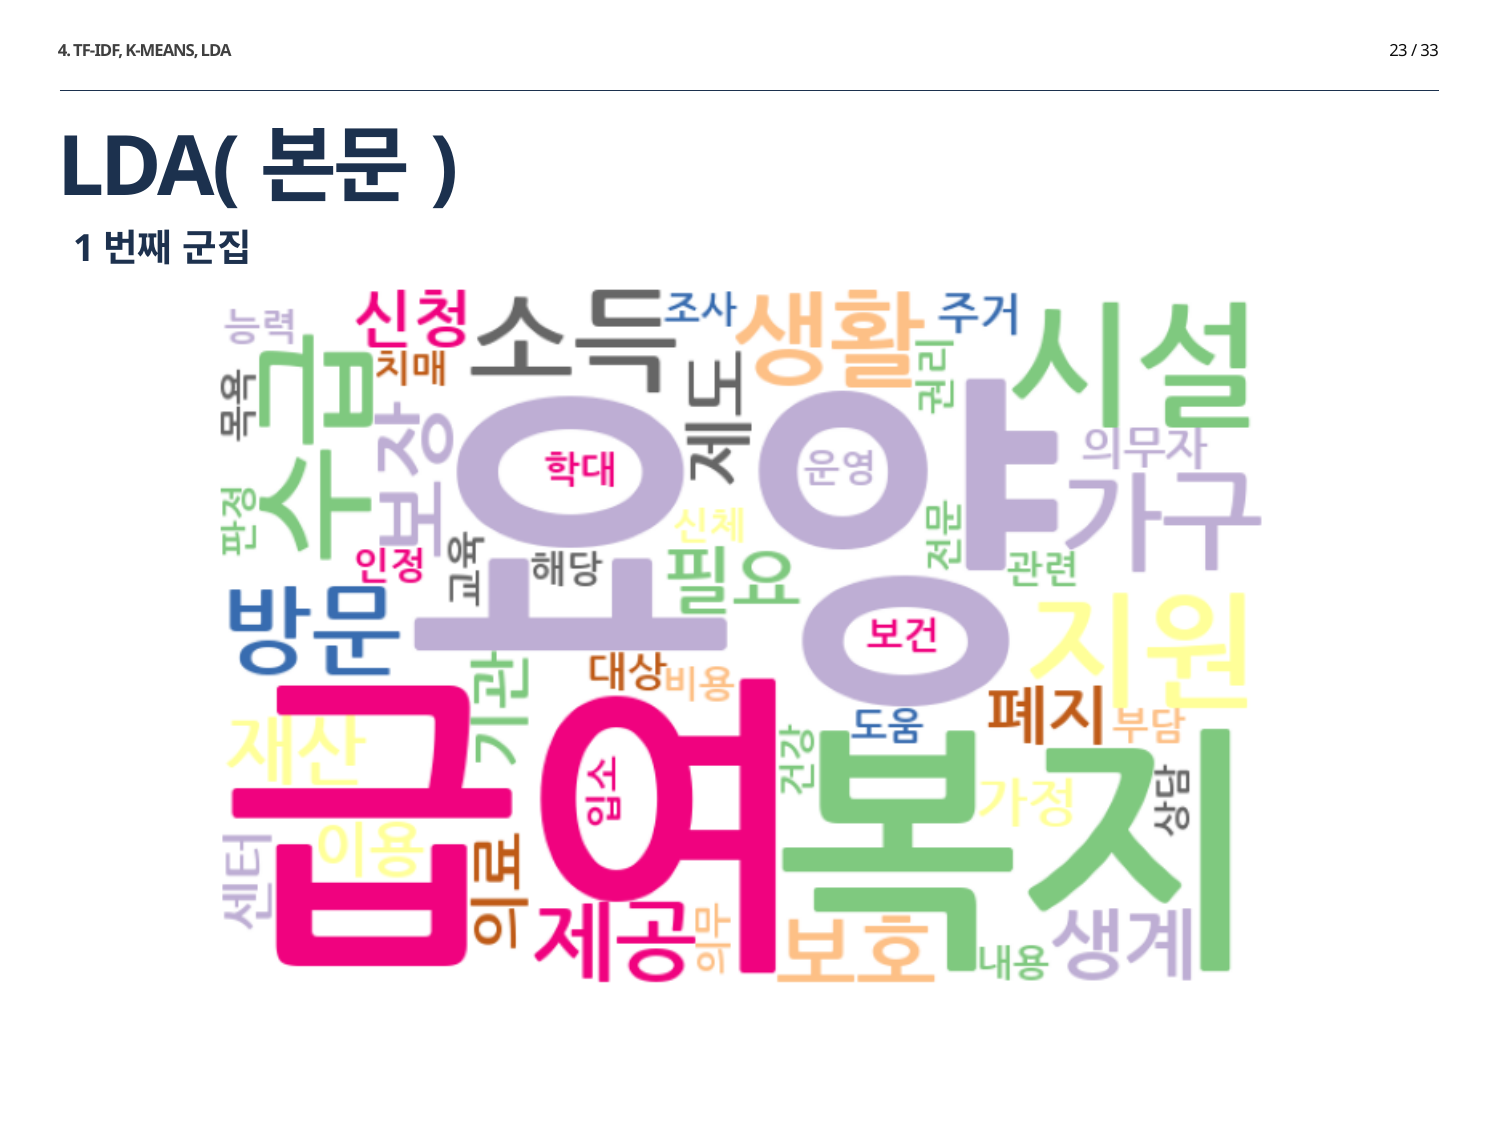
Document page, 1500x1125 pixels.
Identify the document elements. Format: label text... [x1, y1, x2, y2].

text_box 1번째 군집 [58, 217, 267, 277]
text_box 4. TF-IDF, K-MEANS, LDA [43, 31, 303, 87]
picture [196, 266, 1289, 1009]
title LDA(본문) [42, 114, 1190, 211]
text_box 23 / 33 [1193, 32, 1454, 70]
